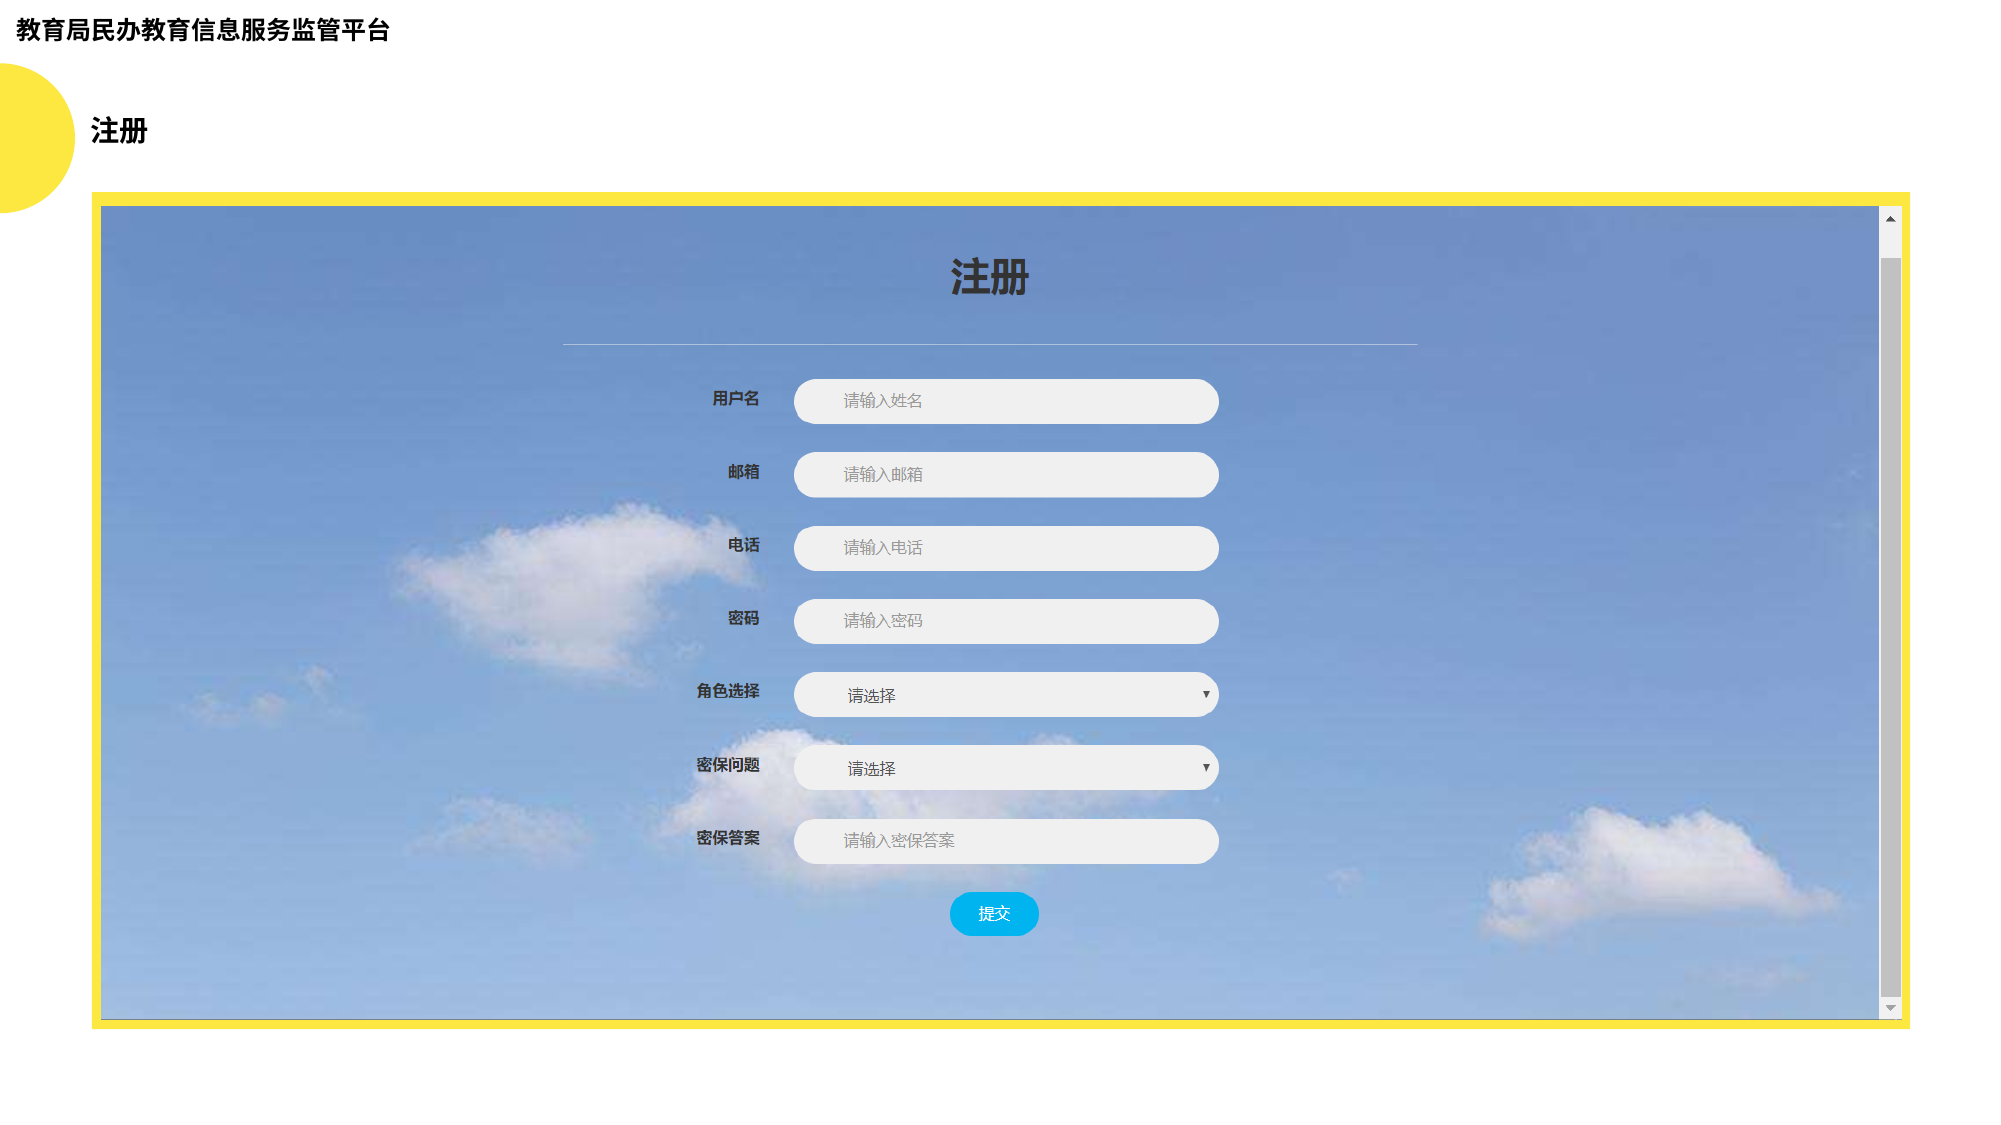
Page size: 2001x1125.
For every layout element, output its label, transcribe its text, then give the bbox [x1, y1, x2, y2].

text_box 注册 [75, 105, 164, 155]
text_box 教育局民办教育信息服务监管平台 [2, 7, 407, 98]
text_box [91, 191, 1911, 1030]
picture [100, 206, 1902, 1020]
text_box [0, 62, 77, 215]
